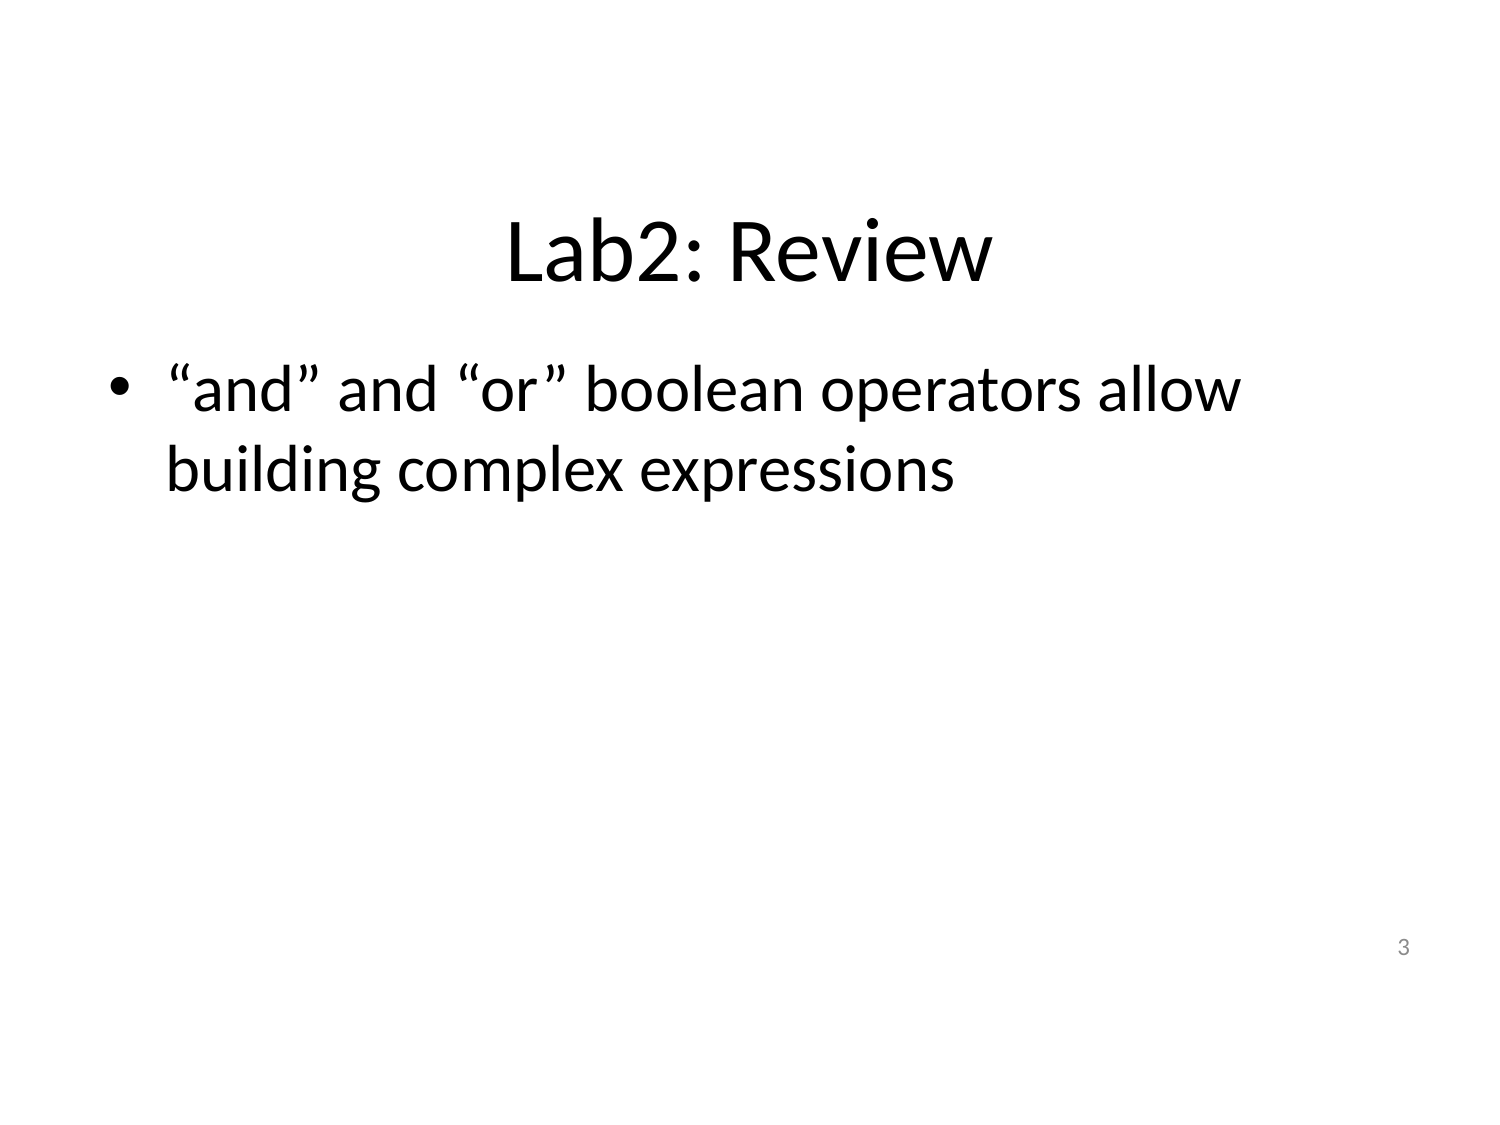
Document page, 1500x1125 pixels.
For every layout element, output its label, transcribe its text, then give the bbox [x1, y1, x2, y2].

title Lab2: Review [75, 174, 1425, 315]
list “and” and “or” boolean operators allow building complex expressions [75, 337, 1425, 895]
slide_number 3 [1074, 922, 1425, 968]
